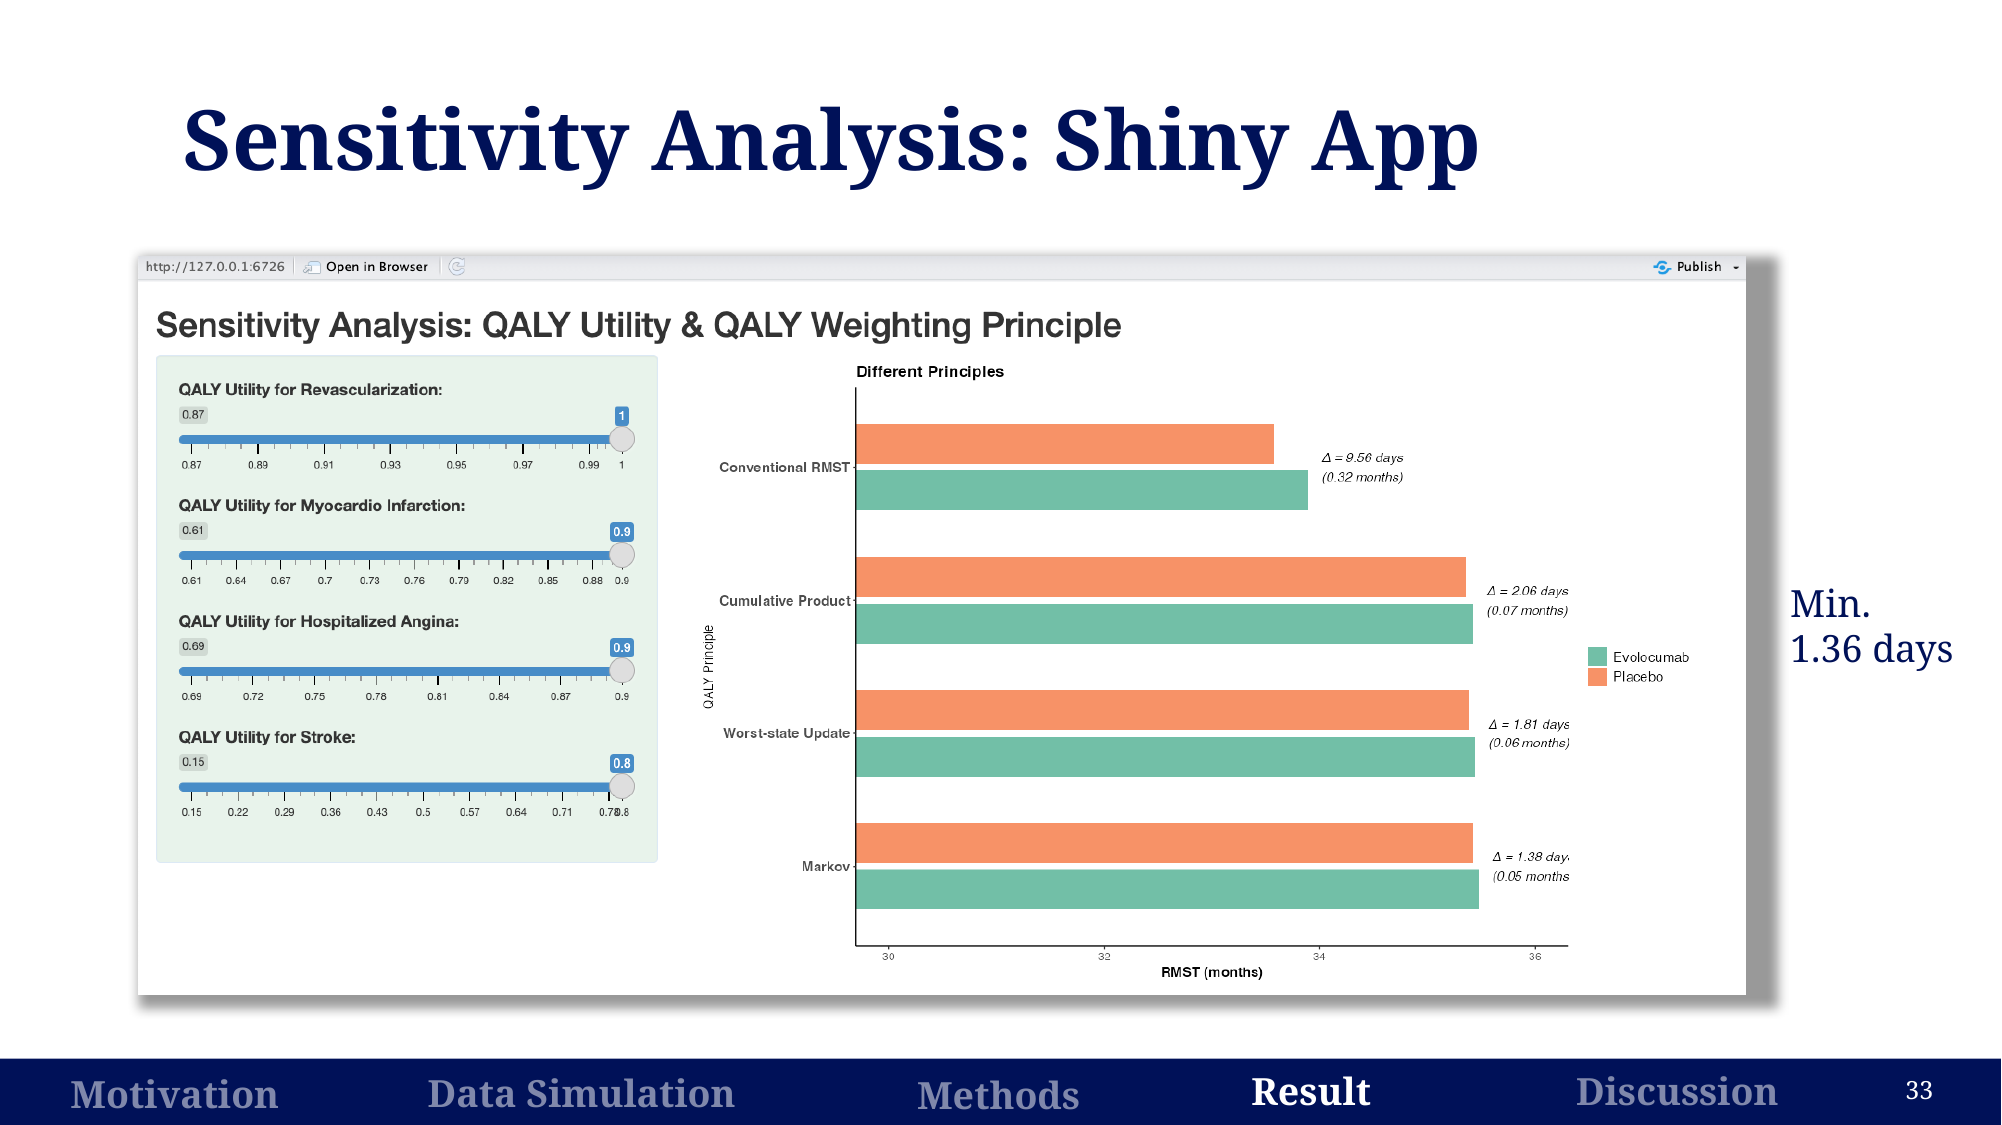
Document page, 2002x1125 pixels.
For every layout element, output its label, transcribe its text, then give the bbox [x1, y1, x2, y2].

text_box Methods [899, 1054, 1233, 1125]
text_box Data Simulation [409, 1051, 824, 1125]
text_box Result [1233, 1050, 1558, 1125]
text_box Min. 1.36 days [1772, 562, 1974, 669]
text_box Motivation [52, 1053, 396, 1125]
text_box Sensitivity Analysis: Shiny App [183, 101, 1798, 173]
text_box Discussion [1558, 1050, 1972, 1125]
picture [137, 255, 1746, 996]
